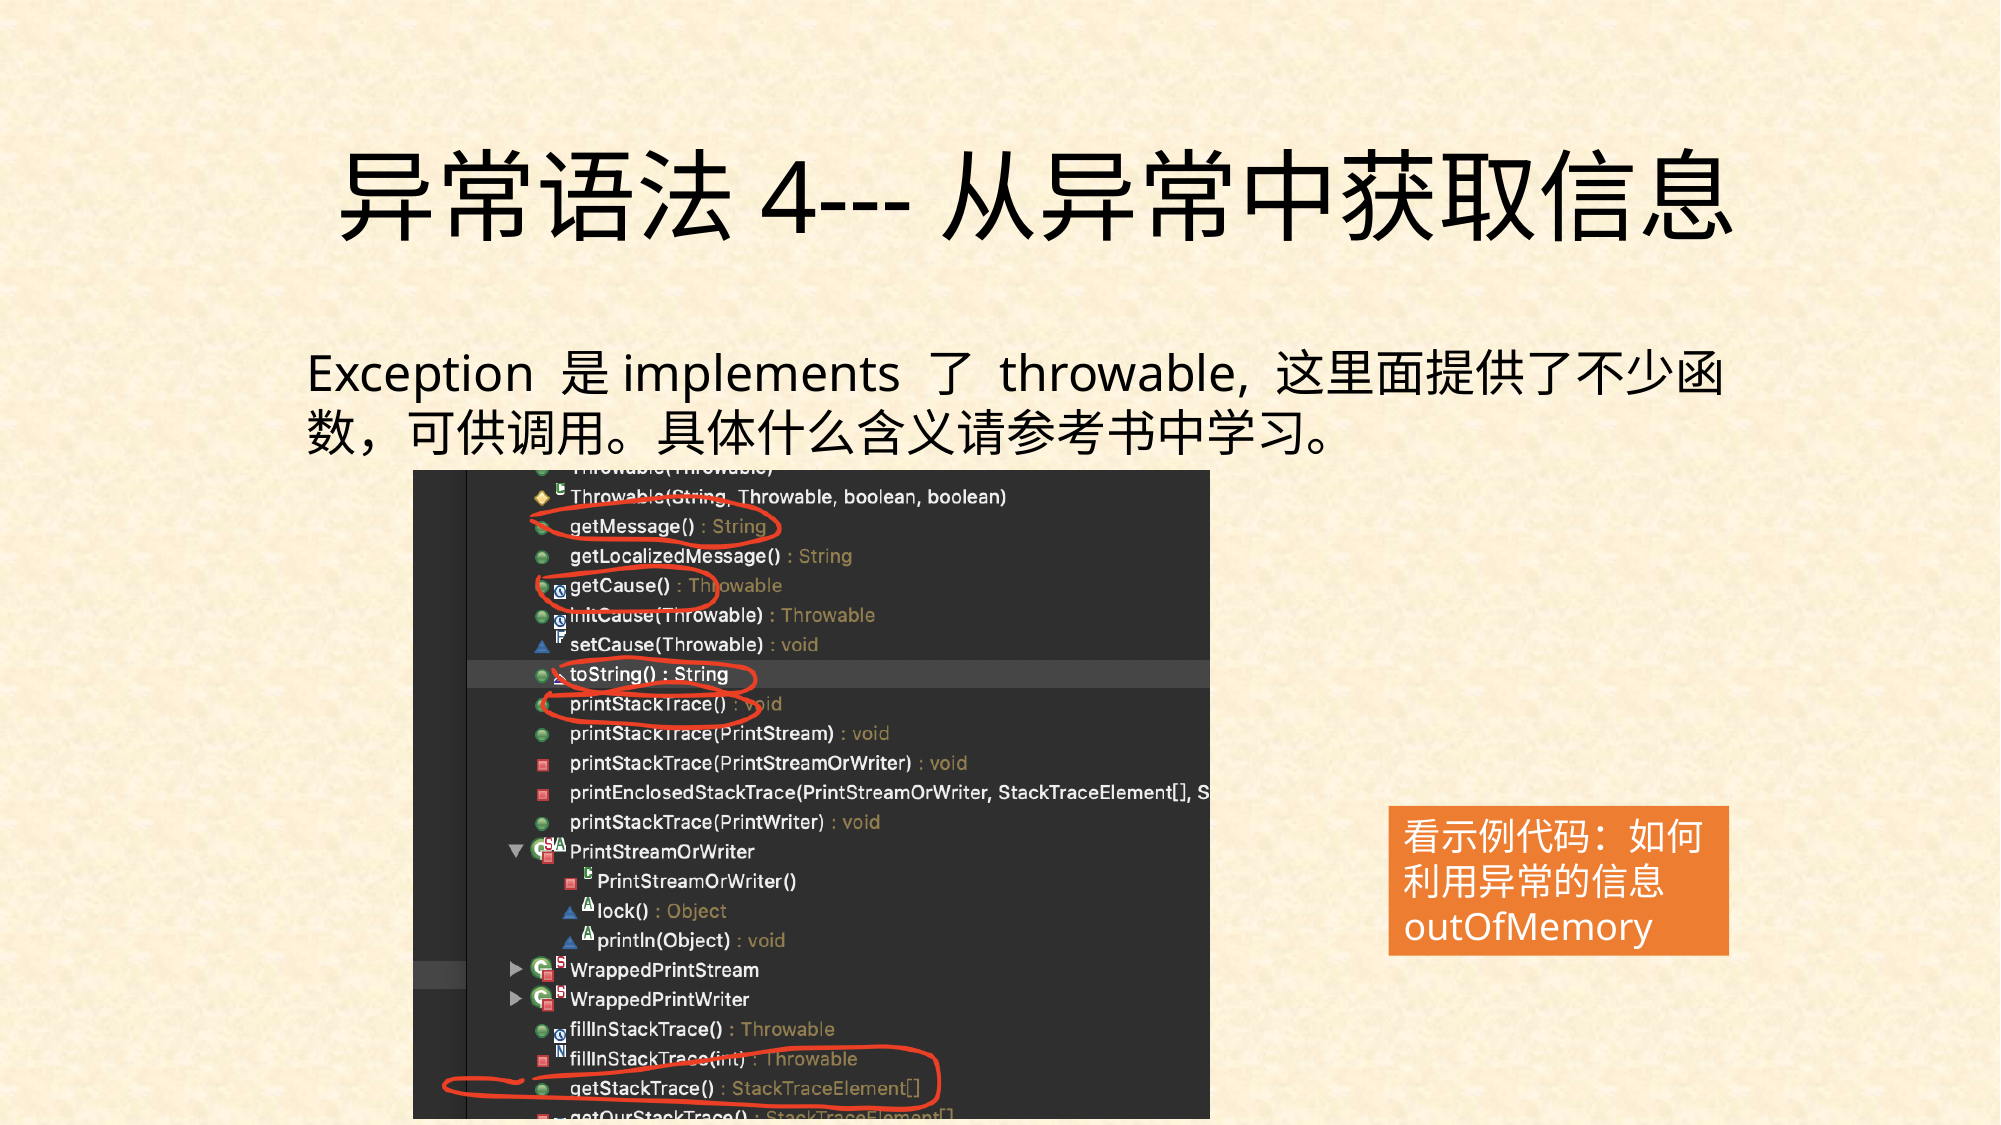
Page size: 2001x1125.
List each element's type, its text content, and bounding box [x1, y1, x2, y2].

text_box Exception 是implements 了 throwable, 这里面提供了不少函数，可供调用。具体什么含义请参考书中学习。 [291, 334, 1756, 470]
text_box 异常语法4---从异常中获取信息 [285, 126, 1790, 262]
picture [0, 0, 2001, 1125]
text_box 看示例代码：如何利用异常的信息 outOfMemory [1388, 805, 1730, 956]
